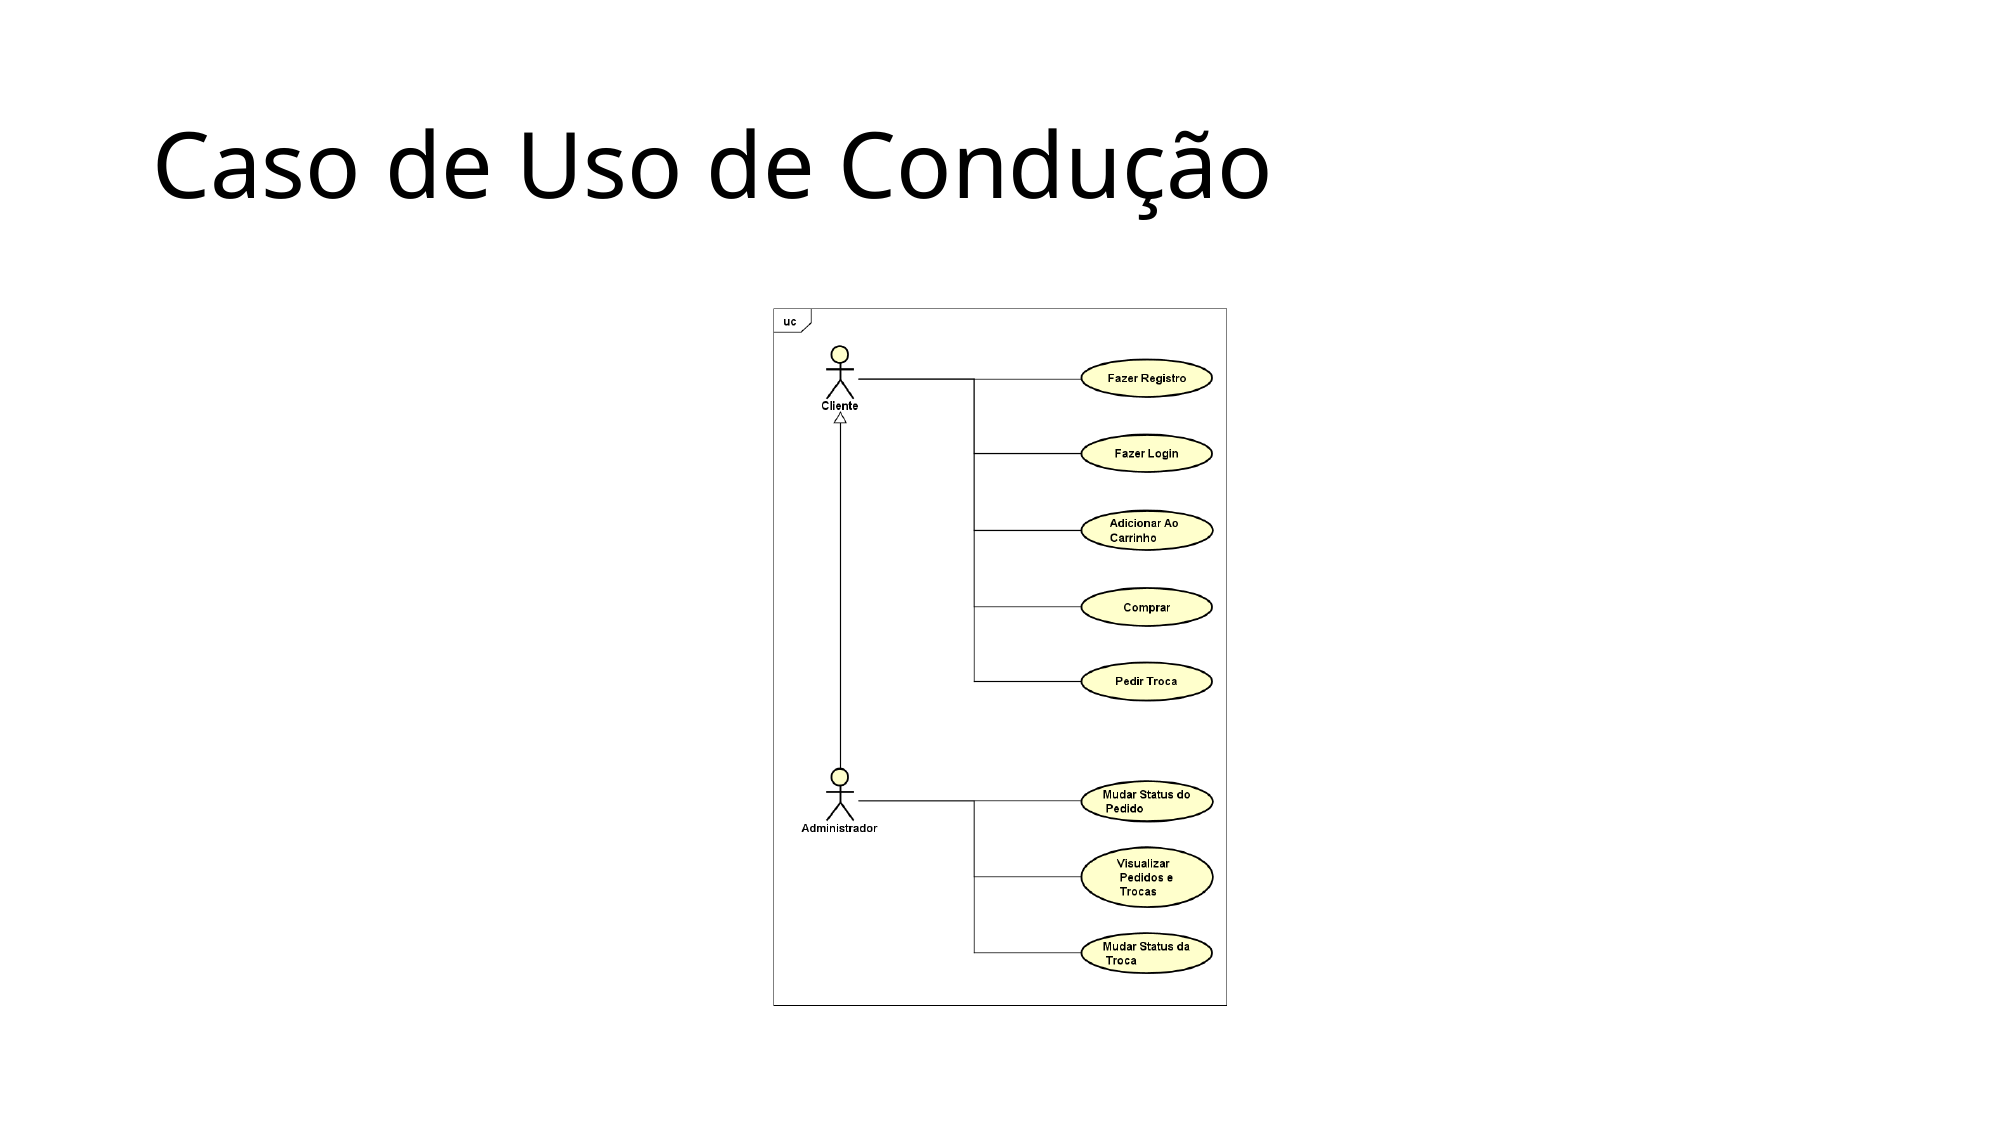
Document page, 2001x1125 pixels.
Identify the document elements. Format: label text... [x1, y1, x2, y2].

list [764, 299, 1236, 1014]
title Caso de Uso de Condução [137, 59, 1863, 278]
